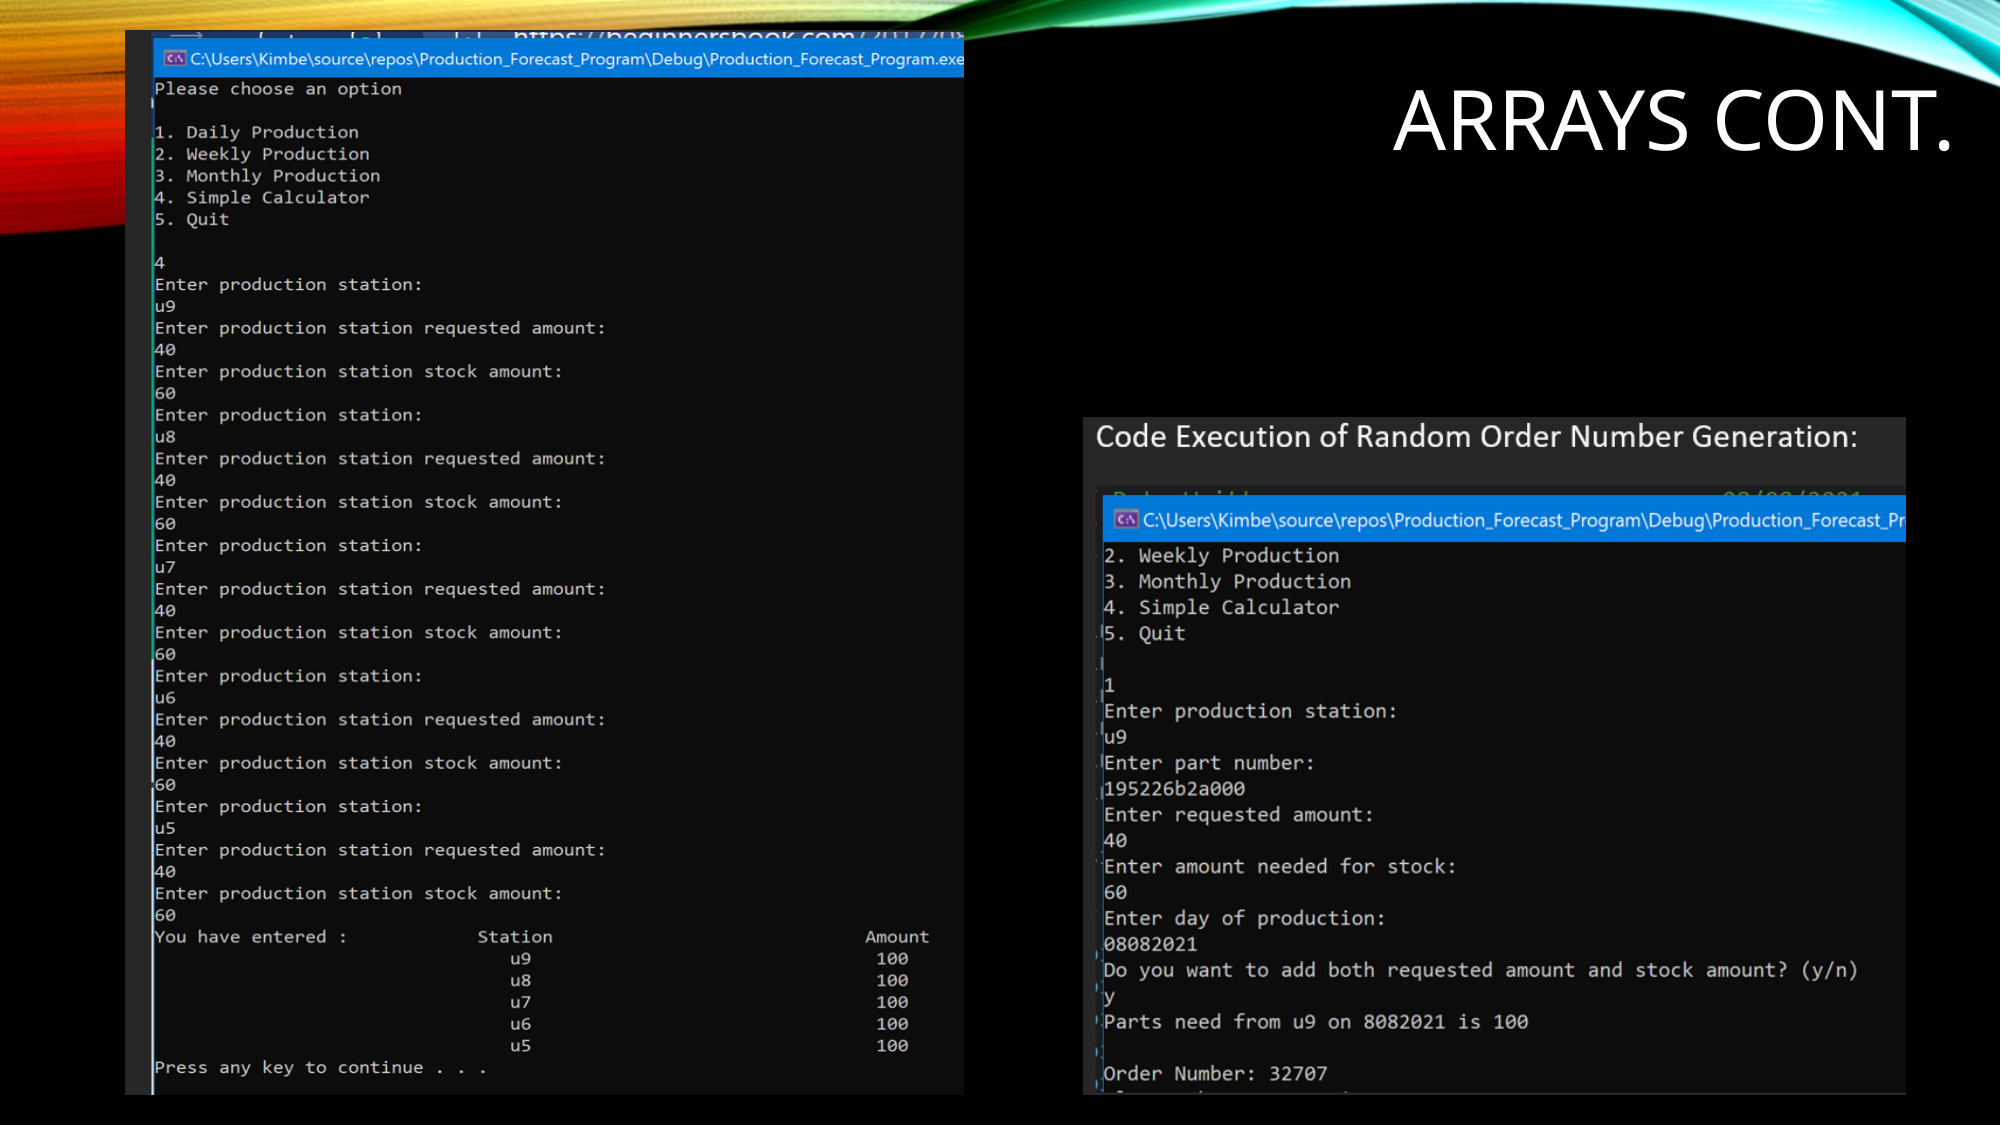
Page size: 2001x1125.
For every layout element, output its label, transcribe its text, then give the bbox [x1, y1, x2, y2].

picture [1083, 417, 1906, 1096]
title Arrays cont. [558, 17, 1971, 230]
picture [0, 0, 2000, 1096]
